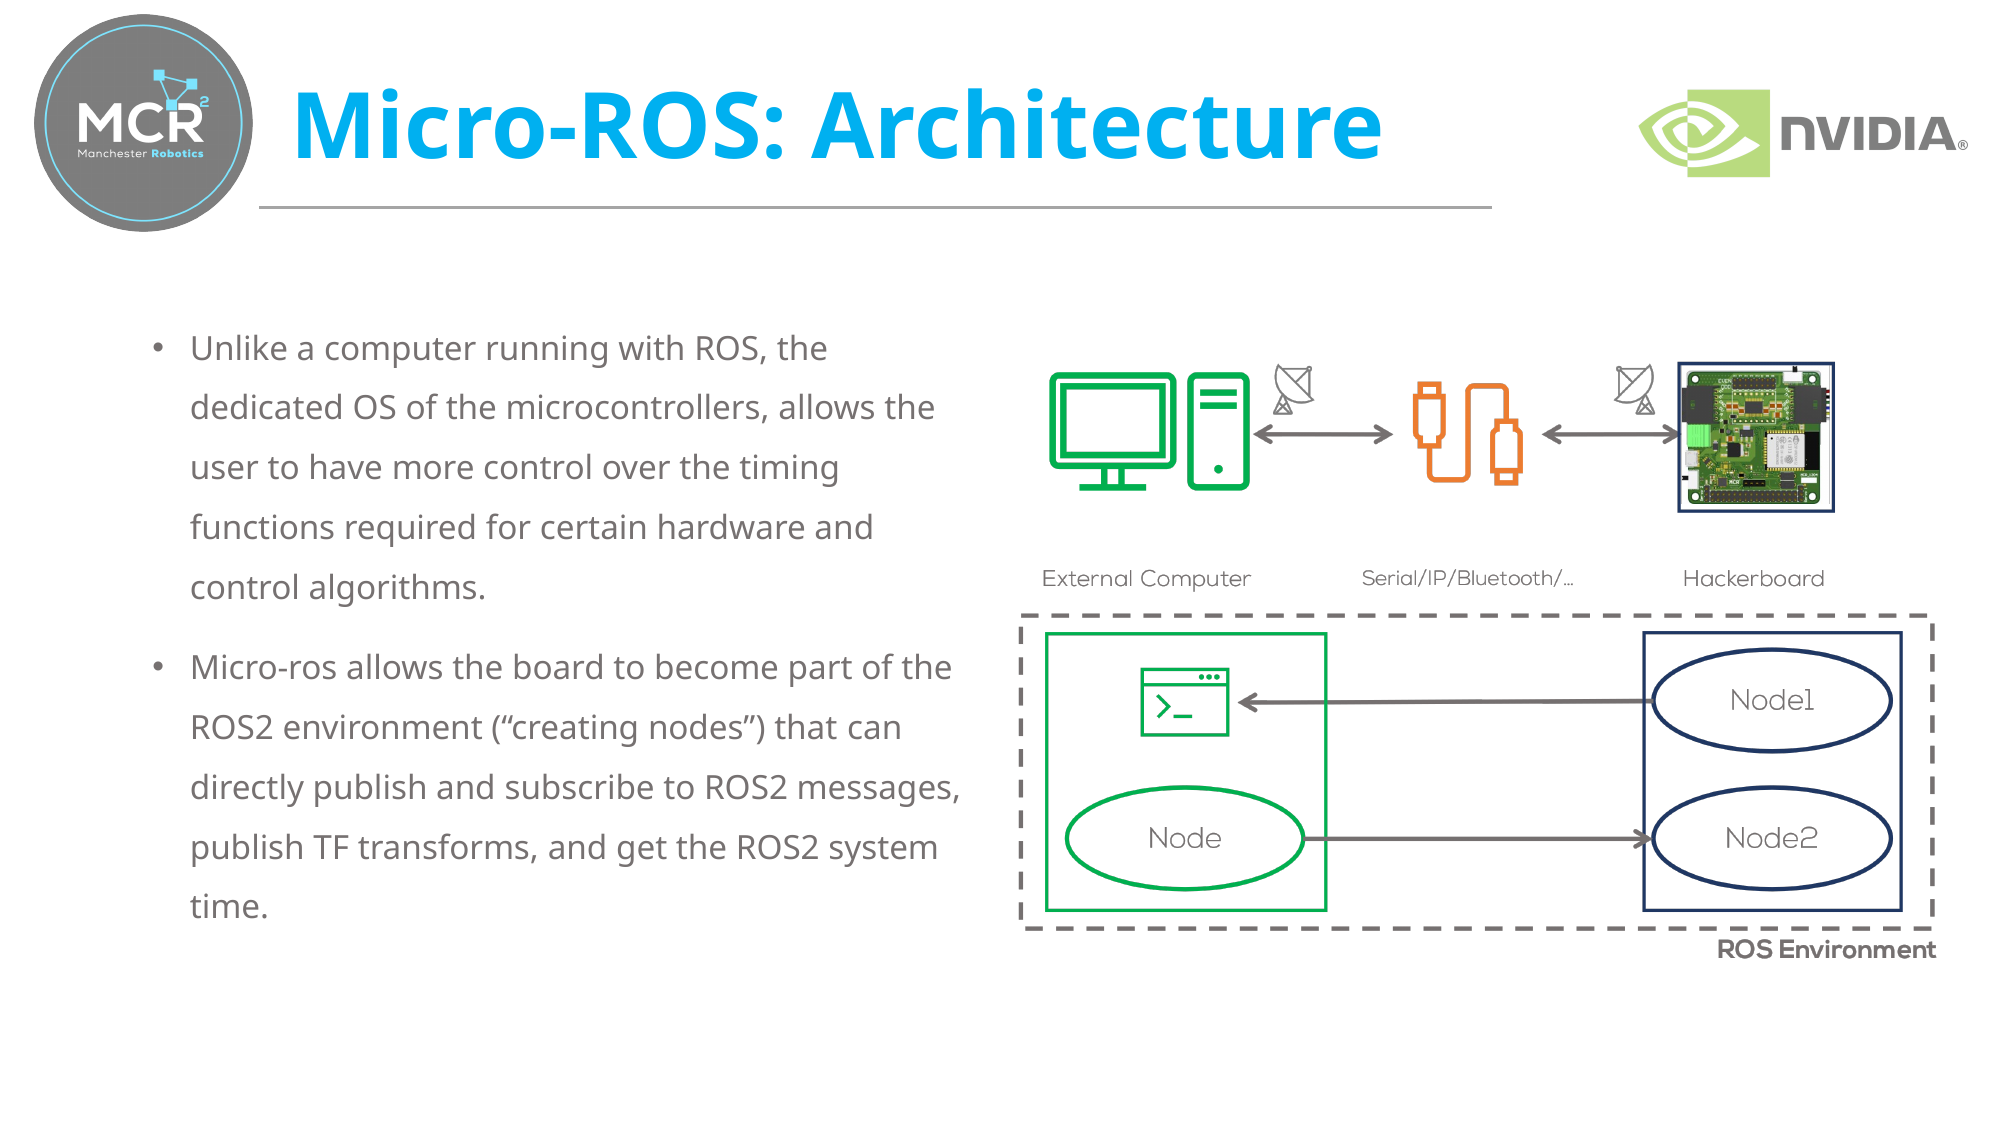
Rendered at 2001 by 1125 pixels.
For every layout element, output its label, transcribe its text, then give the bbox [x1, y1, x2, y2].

title Micro-ROS: Architecture [275, 19, 1615, 238]
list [1012, 330, 1953, 982]
list Unlike a computer running with ROS, the dedicated OS of the microcontrollers, allows the user to have more control over the timing functions required for certain hardware and control algorithms. Micro-ros allows the board to become part of the ROS2 environment (“creating nodes”) that can directly publish and subscribe to ROS2 messages, publish TF transforms, and get the ROS2 system time. [137, 299, 988, 1014]
